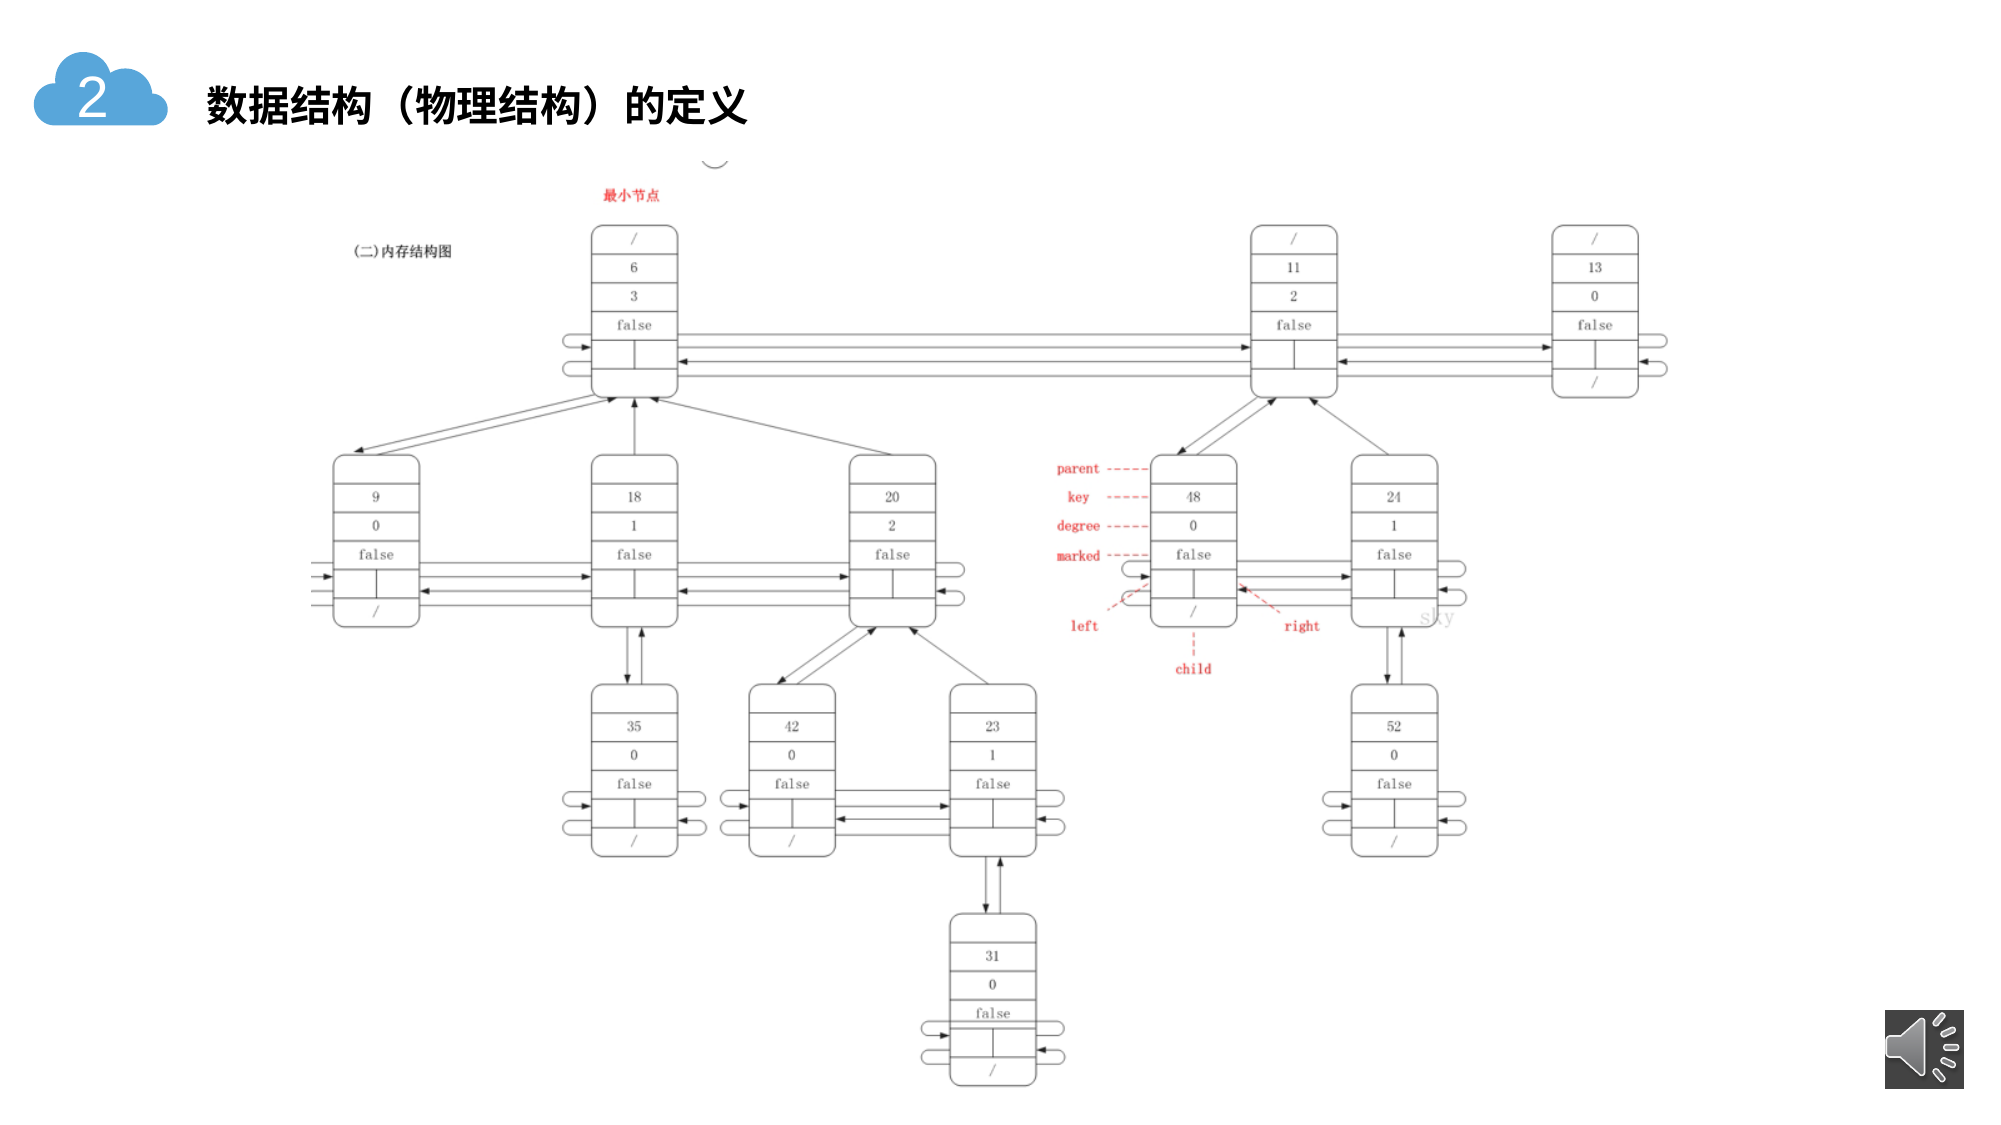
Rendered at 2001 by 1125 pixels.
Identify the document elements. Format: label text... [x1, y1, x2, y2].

picture [1884, 1009, 1965, 1090]
text_box 数据结构（物理结构）的定义 [191, 71, 779, 137]
picture [311, 161, 1689, 1101]
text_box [33, 51, 168, 138]
